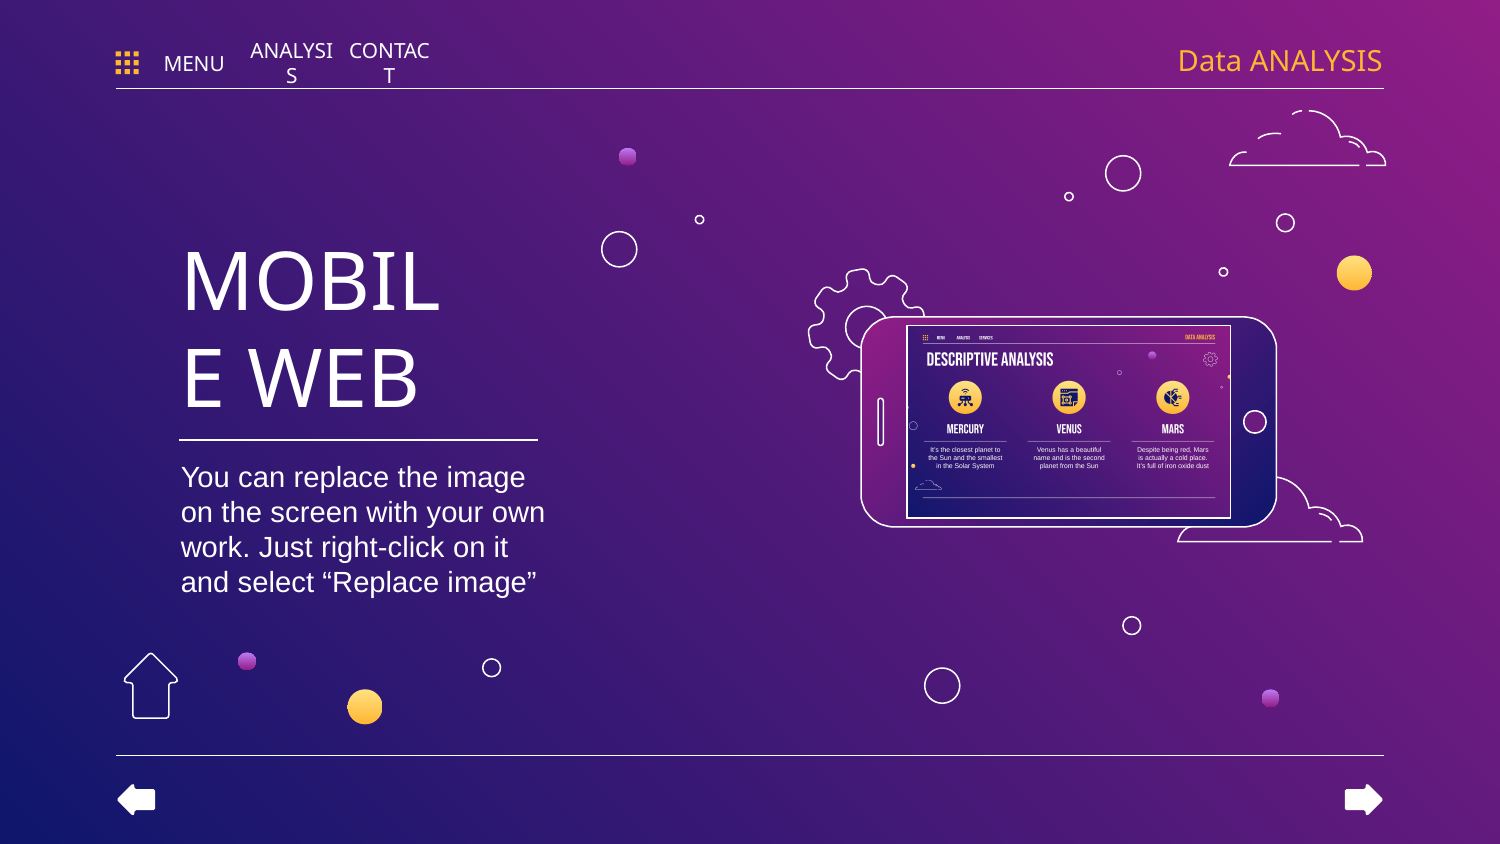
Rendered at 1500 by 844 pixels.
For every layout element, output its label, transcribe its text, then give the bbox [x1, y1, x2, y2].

title MOBILE WEB [165, 213, 483, 408]
text_box [808, 269, 925, 380]
text_box [347, 689, 383, 725]
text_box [115, 50, 139, 75]
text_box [1229, 110, 1387, 166]
text_box [124, 653, 178, 719]
subtitle You can replace the image on the screen with your own work. Just right-click on it and select “Replace image” [165, 443, 565, 617]
picture [907, 323, 1231, 518]
text_box [1336, 255, 1372, 291]
text_box [117, 784, 156, 816]
text_box [619, 147, 637, 166]
text_box [861, 316, 1277, 527]
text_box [1177, 476, 1364, 542]
text_box [109, 45, 145, 81]
text_box CONTACT [346, 45, 433, 81]
text_box [1344, 784, 1383, 816]
text_box [238, 652, 256, 670]
text_box ANALYSIS [248, 45, 335, 81]
text_box [1261, 689, 1280, 707]
text_box MENU [151, 45, 237, 81]
text_box Data ANALYSIS [1158, 34, 1383, 85]
